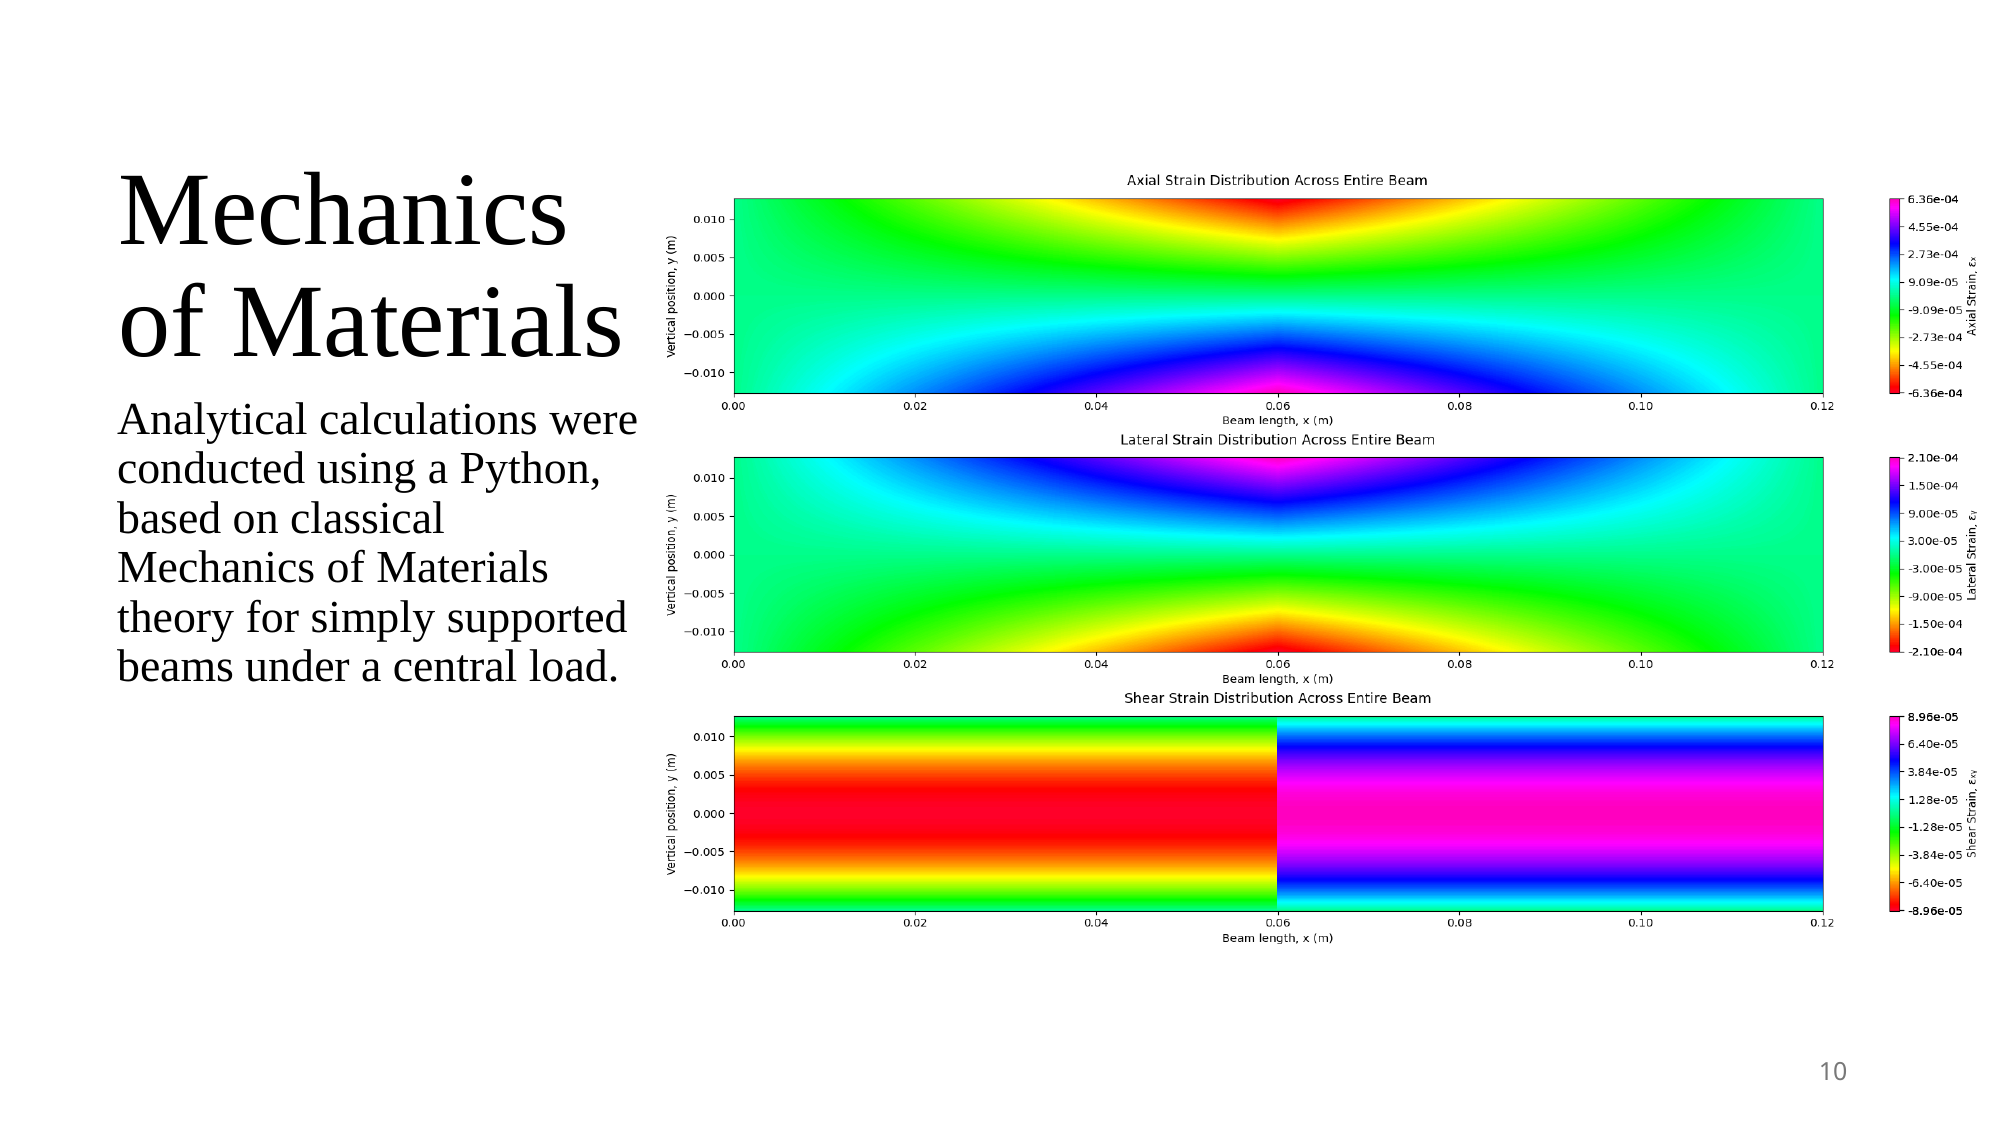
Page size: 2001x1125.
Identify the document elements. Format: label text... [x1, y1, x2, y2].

text_box Analytical calculations were conducted using a Python, based on classical Mechanics of Materials theory for simply supported beams under a central load. [101, 387, 663, 947]
slide_number 10 [1412, 1042, 1863, 1103]
title Mechanics of Materials [103, 104, 666, 387]
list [663, 170, 1985, 948]
